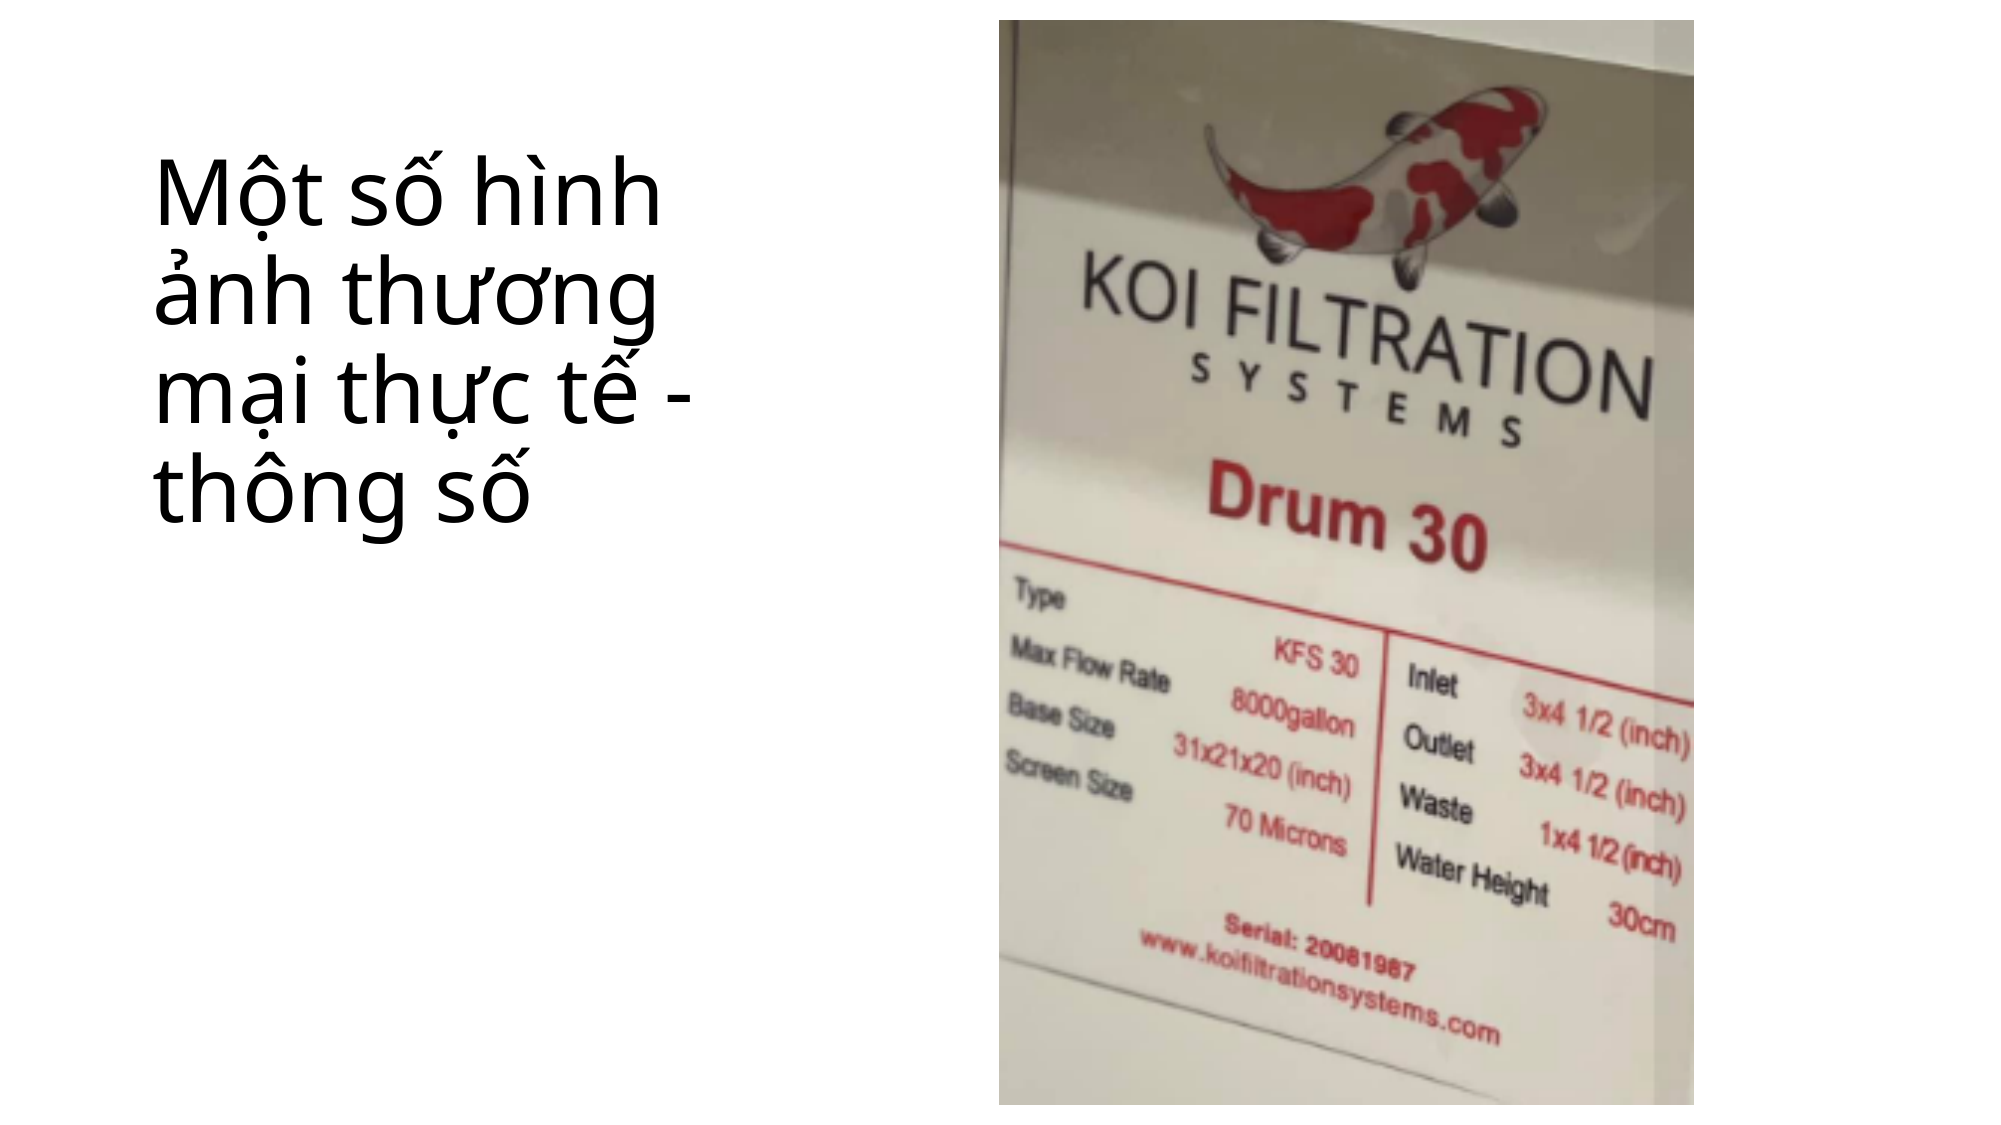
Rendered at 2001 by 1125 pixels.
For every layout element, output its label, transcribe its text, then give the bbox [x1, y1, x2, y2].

title Một số hình ảnh thương mại thực tế - thông số [137, 59, 832, 629]
picture [999, 20, 1695, 1105]
